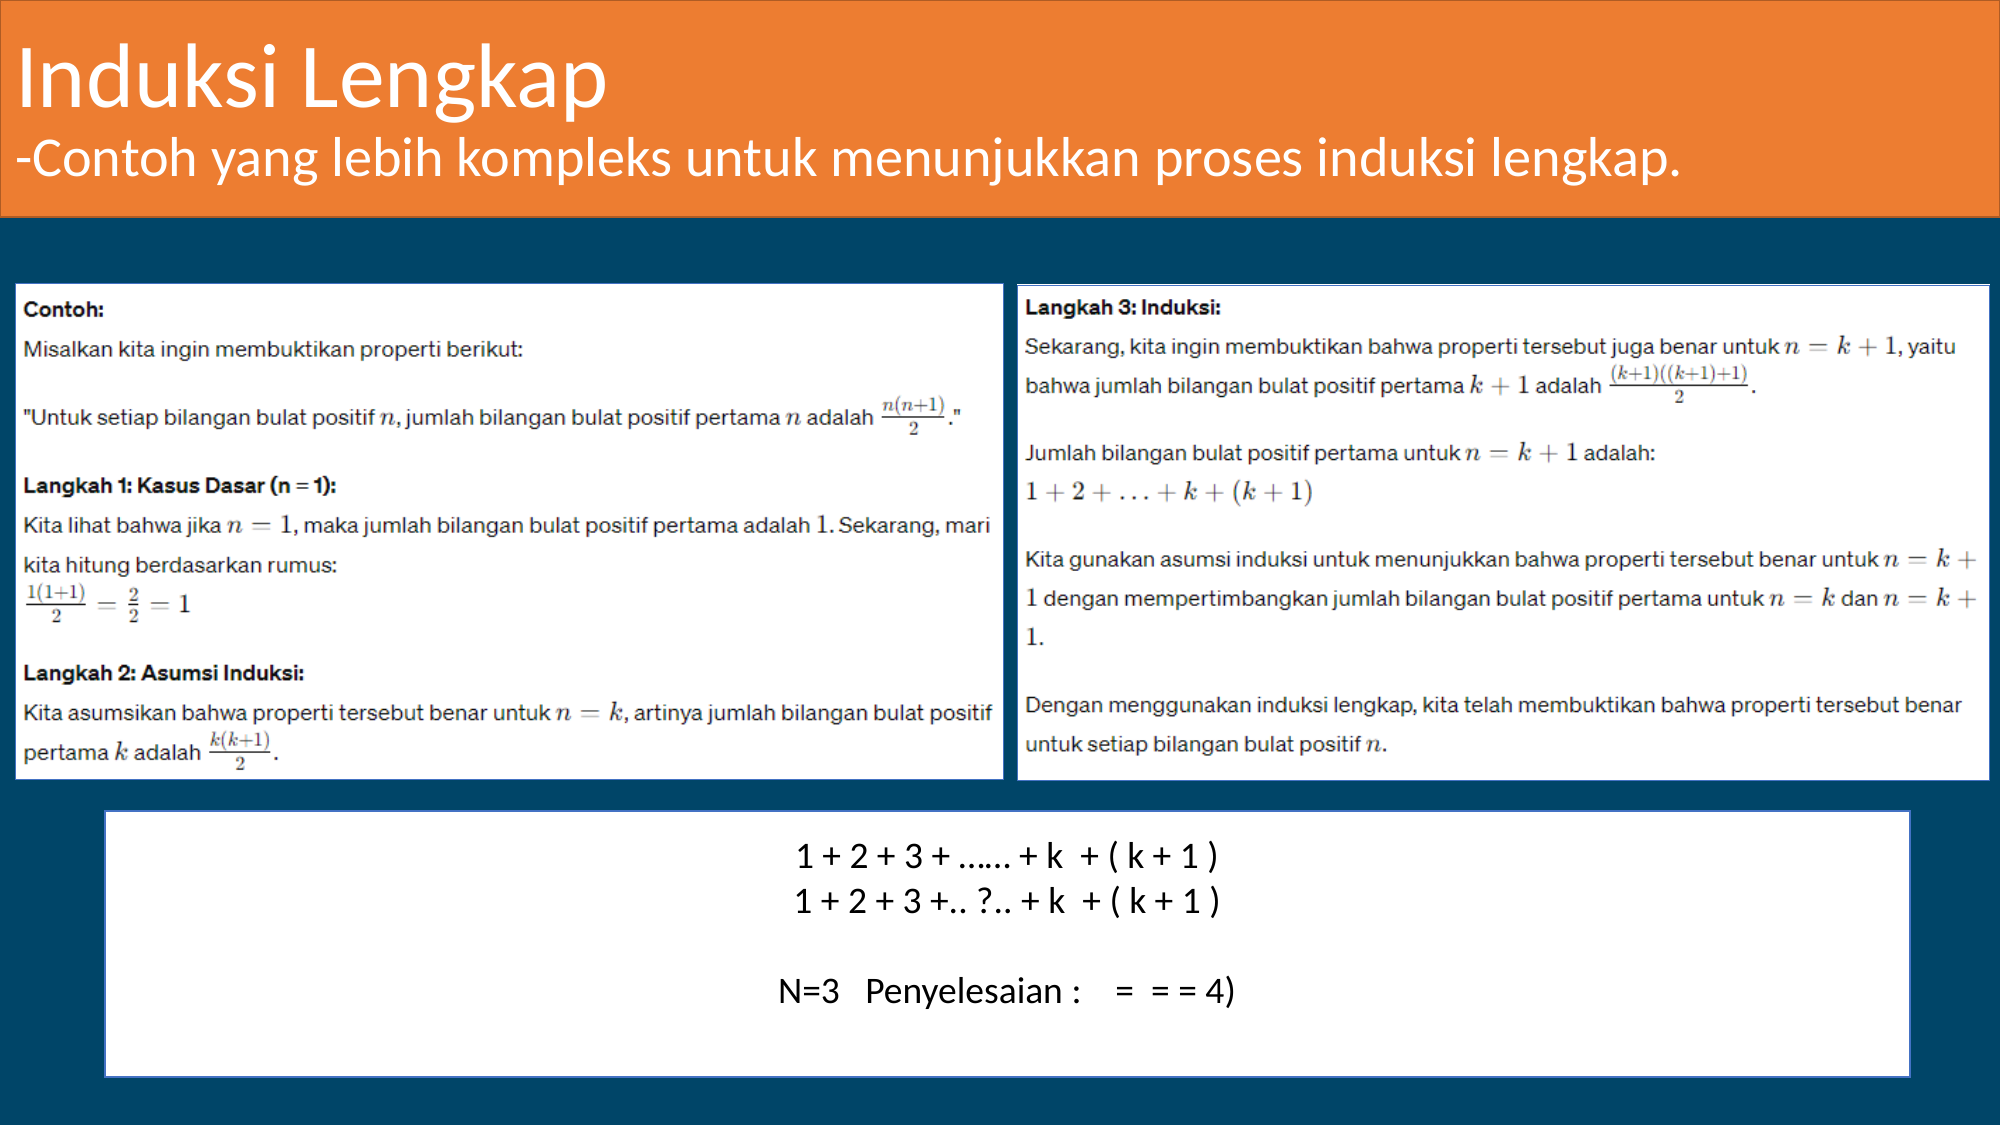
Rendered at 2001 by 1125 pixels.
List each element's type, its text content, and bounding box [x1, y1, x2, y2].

title Induksi Lengkap -Contoh yang lebih kompleks untuk menunjukkan proses induksi lengkap. [0, 0, 2000, 218]
text_box [0, 218, 2000, 1125]
picture [1018, 285, 1989, 780]
picture [16, 284, 1003, 779]
